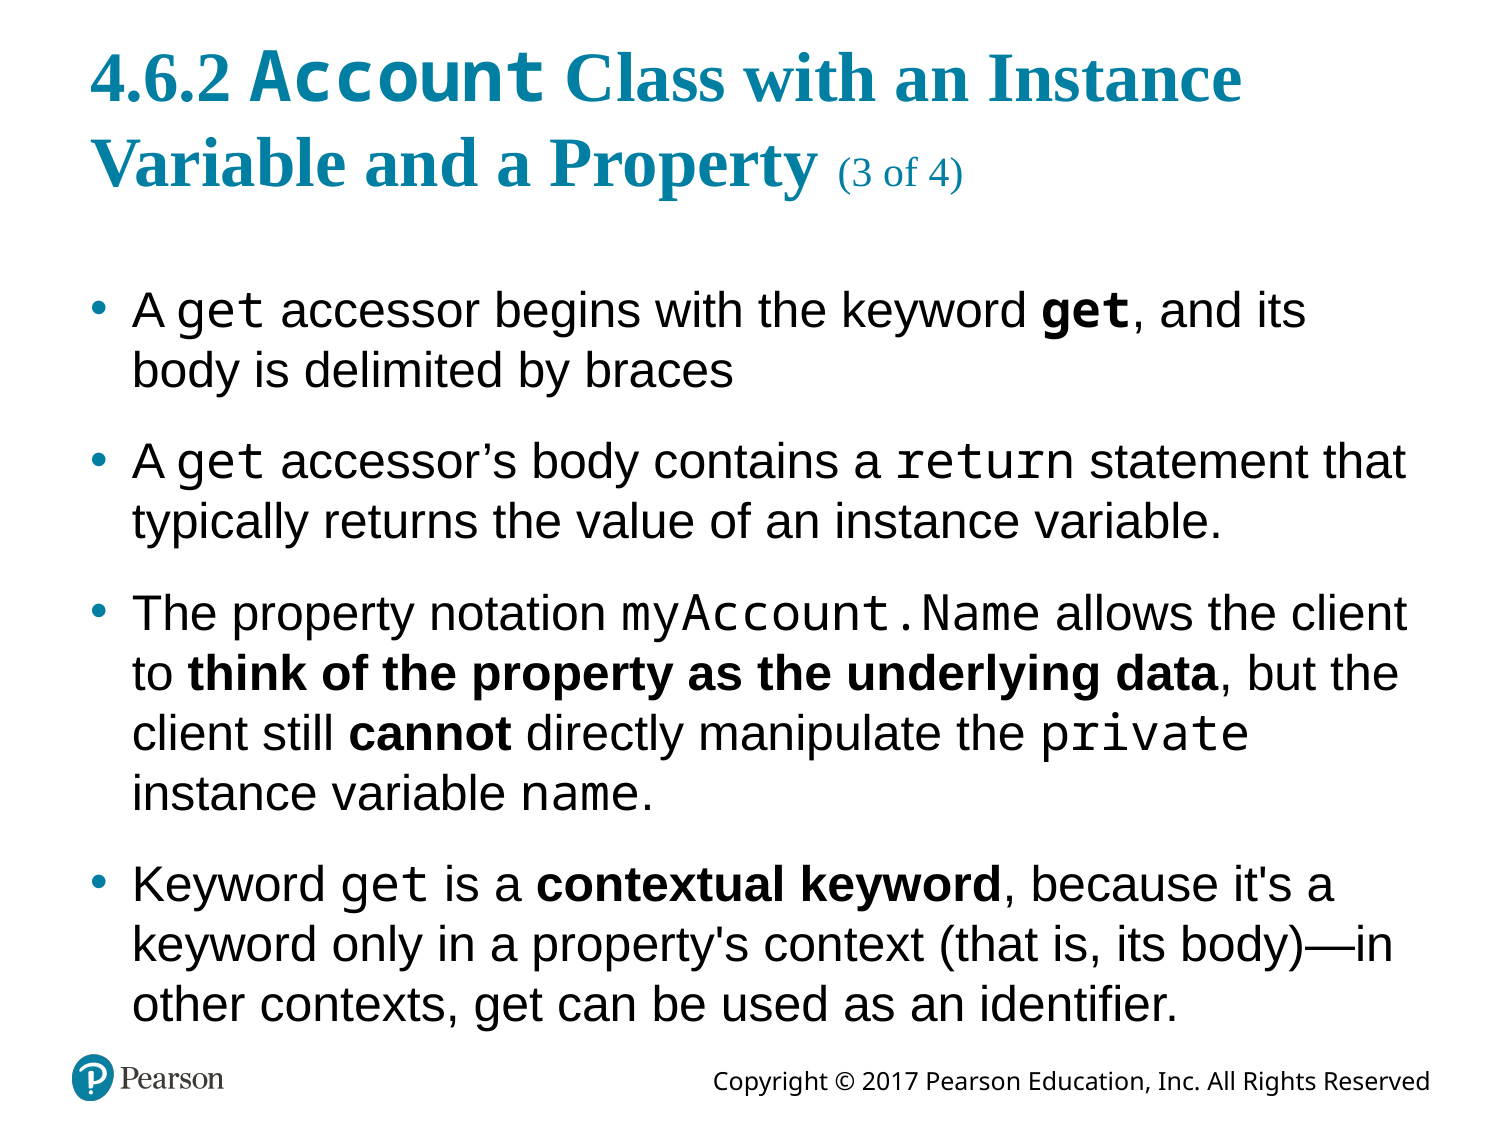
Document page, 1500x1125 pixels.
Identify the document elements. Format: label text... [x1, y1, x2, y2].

picture [80, 1063, 106, 1088]
picture [98, 1054, 224, 1101]
picture [72, 1054, 88, 1070]
title 4.6.2 Account Class with an Instance Variable and a Property (3 of 4) [75, 35, 1425, 216]
picture [72, 1087, 83, 1101]
list A get accessor begins with the keyword get, and its body is delimited by braces A get accessor’s body contains a return statement that typically returns the value of an instance variable. The property notation myAccount.Name allows the client to think of the property as the underlying data, but the client still cannot directly manipulate the private instance variable name. Keyword get is a contextual keyword, because it's a keyword only in a property's context (that is, its body)—in other contexts, get can be used as an identifier. [75, 262, 1425, 1031]
